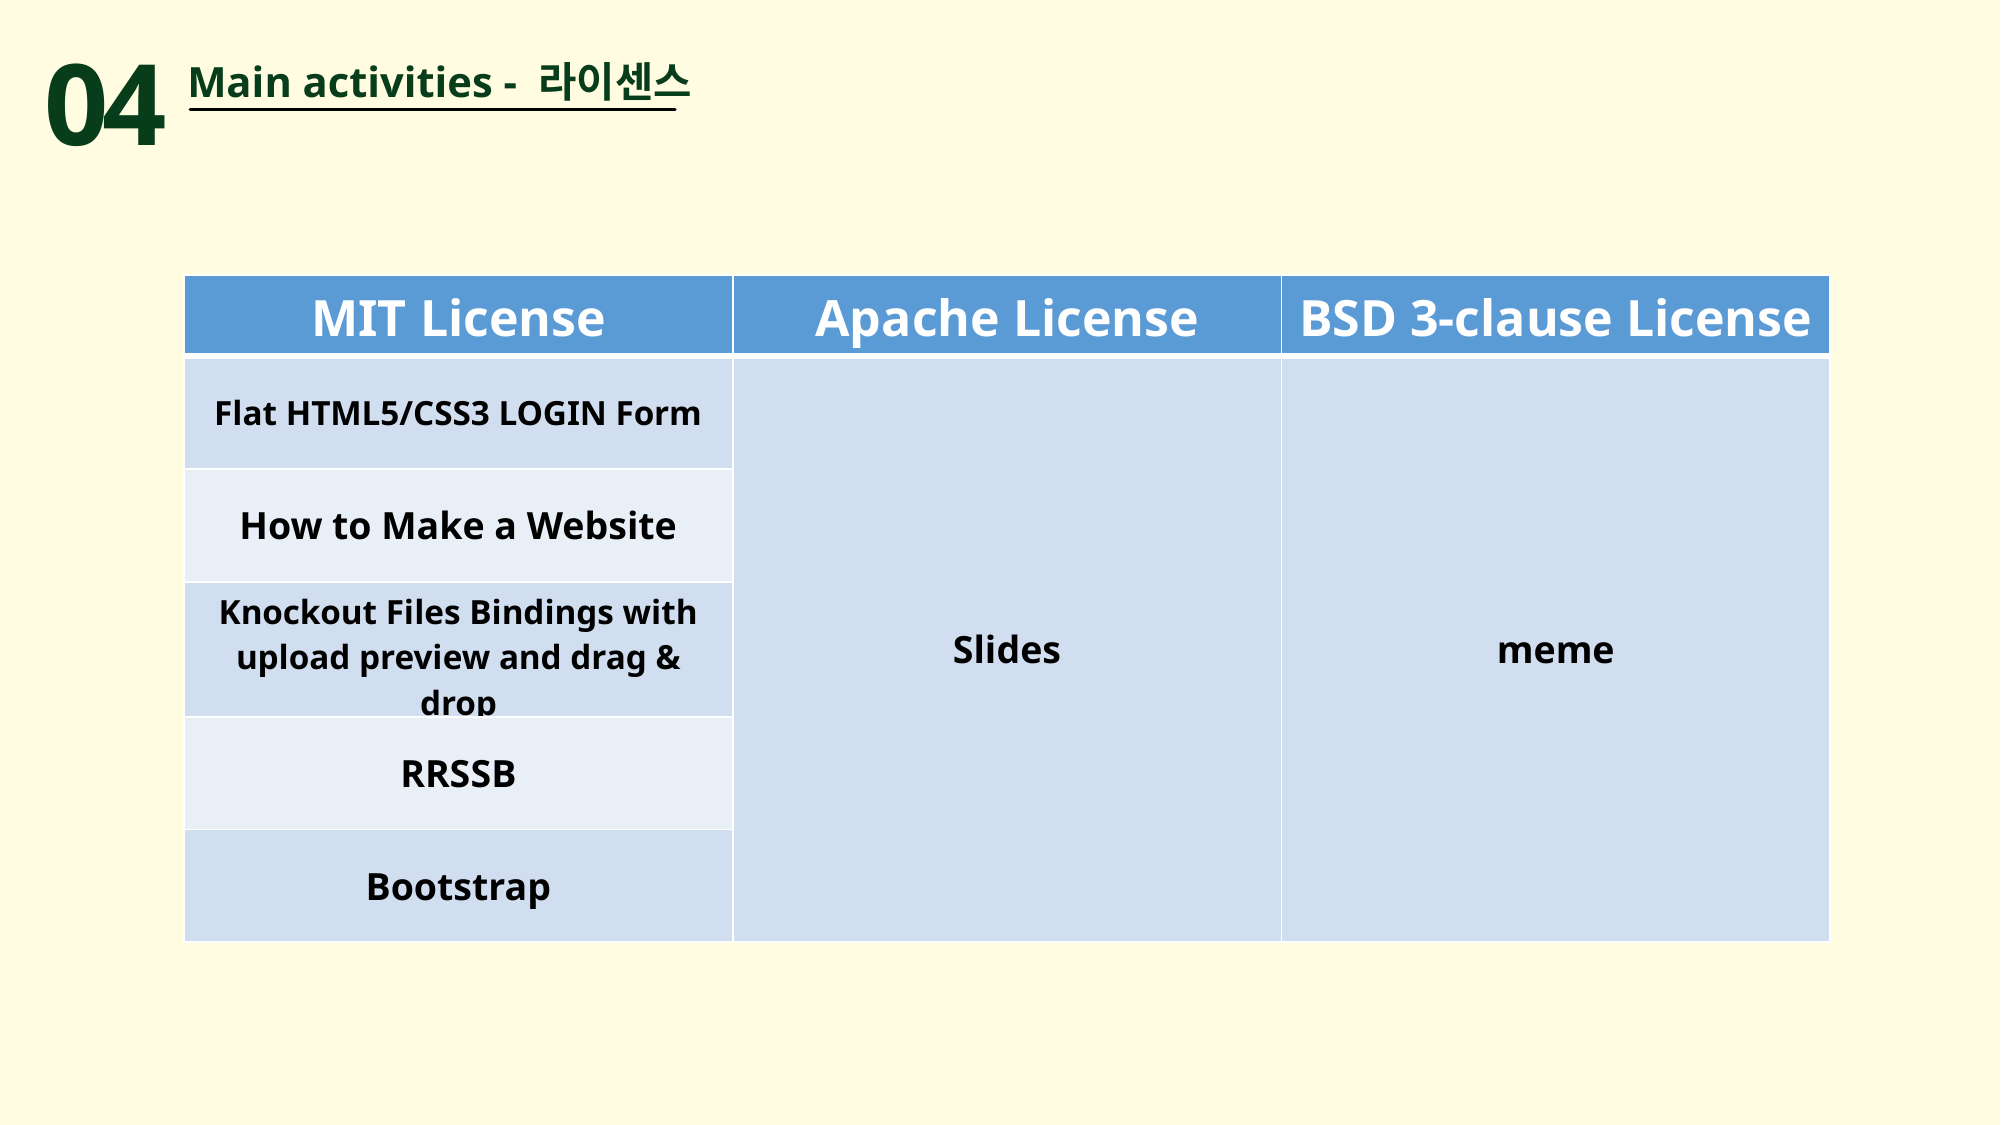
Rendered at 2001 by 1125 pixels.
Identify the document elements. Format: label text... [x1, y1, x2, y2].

text_box 04 [29, 25, 182, 176]
table_cell Flat HTML5/CSS3 LOGIN Form [185, 359, 732, 468]
table_header BSD 3-clause License [1282, 276, 1829, 353]
table_header Apache License [734, 276, 1281, 353]
table_cell meme [1282, 359, 1829, 941]
table_cell Knockout Files Bindings with upload preview and drag & drop [185, 583, 732, 716]
table_header MIT License [185, 276, 732, 353]
table_cell RRSSB [185, 718, 732, 829]
table_cell How to Make a Website [185, 470, 732, 581]
table_cell Bootstrap [185, 830, 732, 941]
text_box Main activities - 라이센스 [172, 48, 707, 114]
table_cell Slides [734, 359, 1281, 941]
